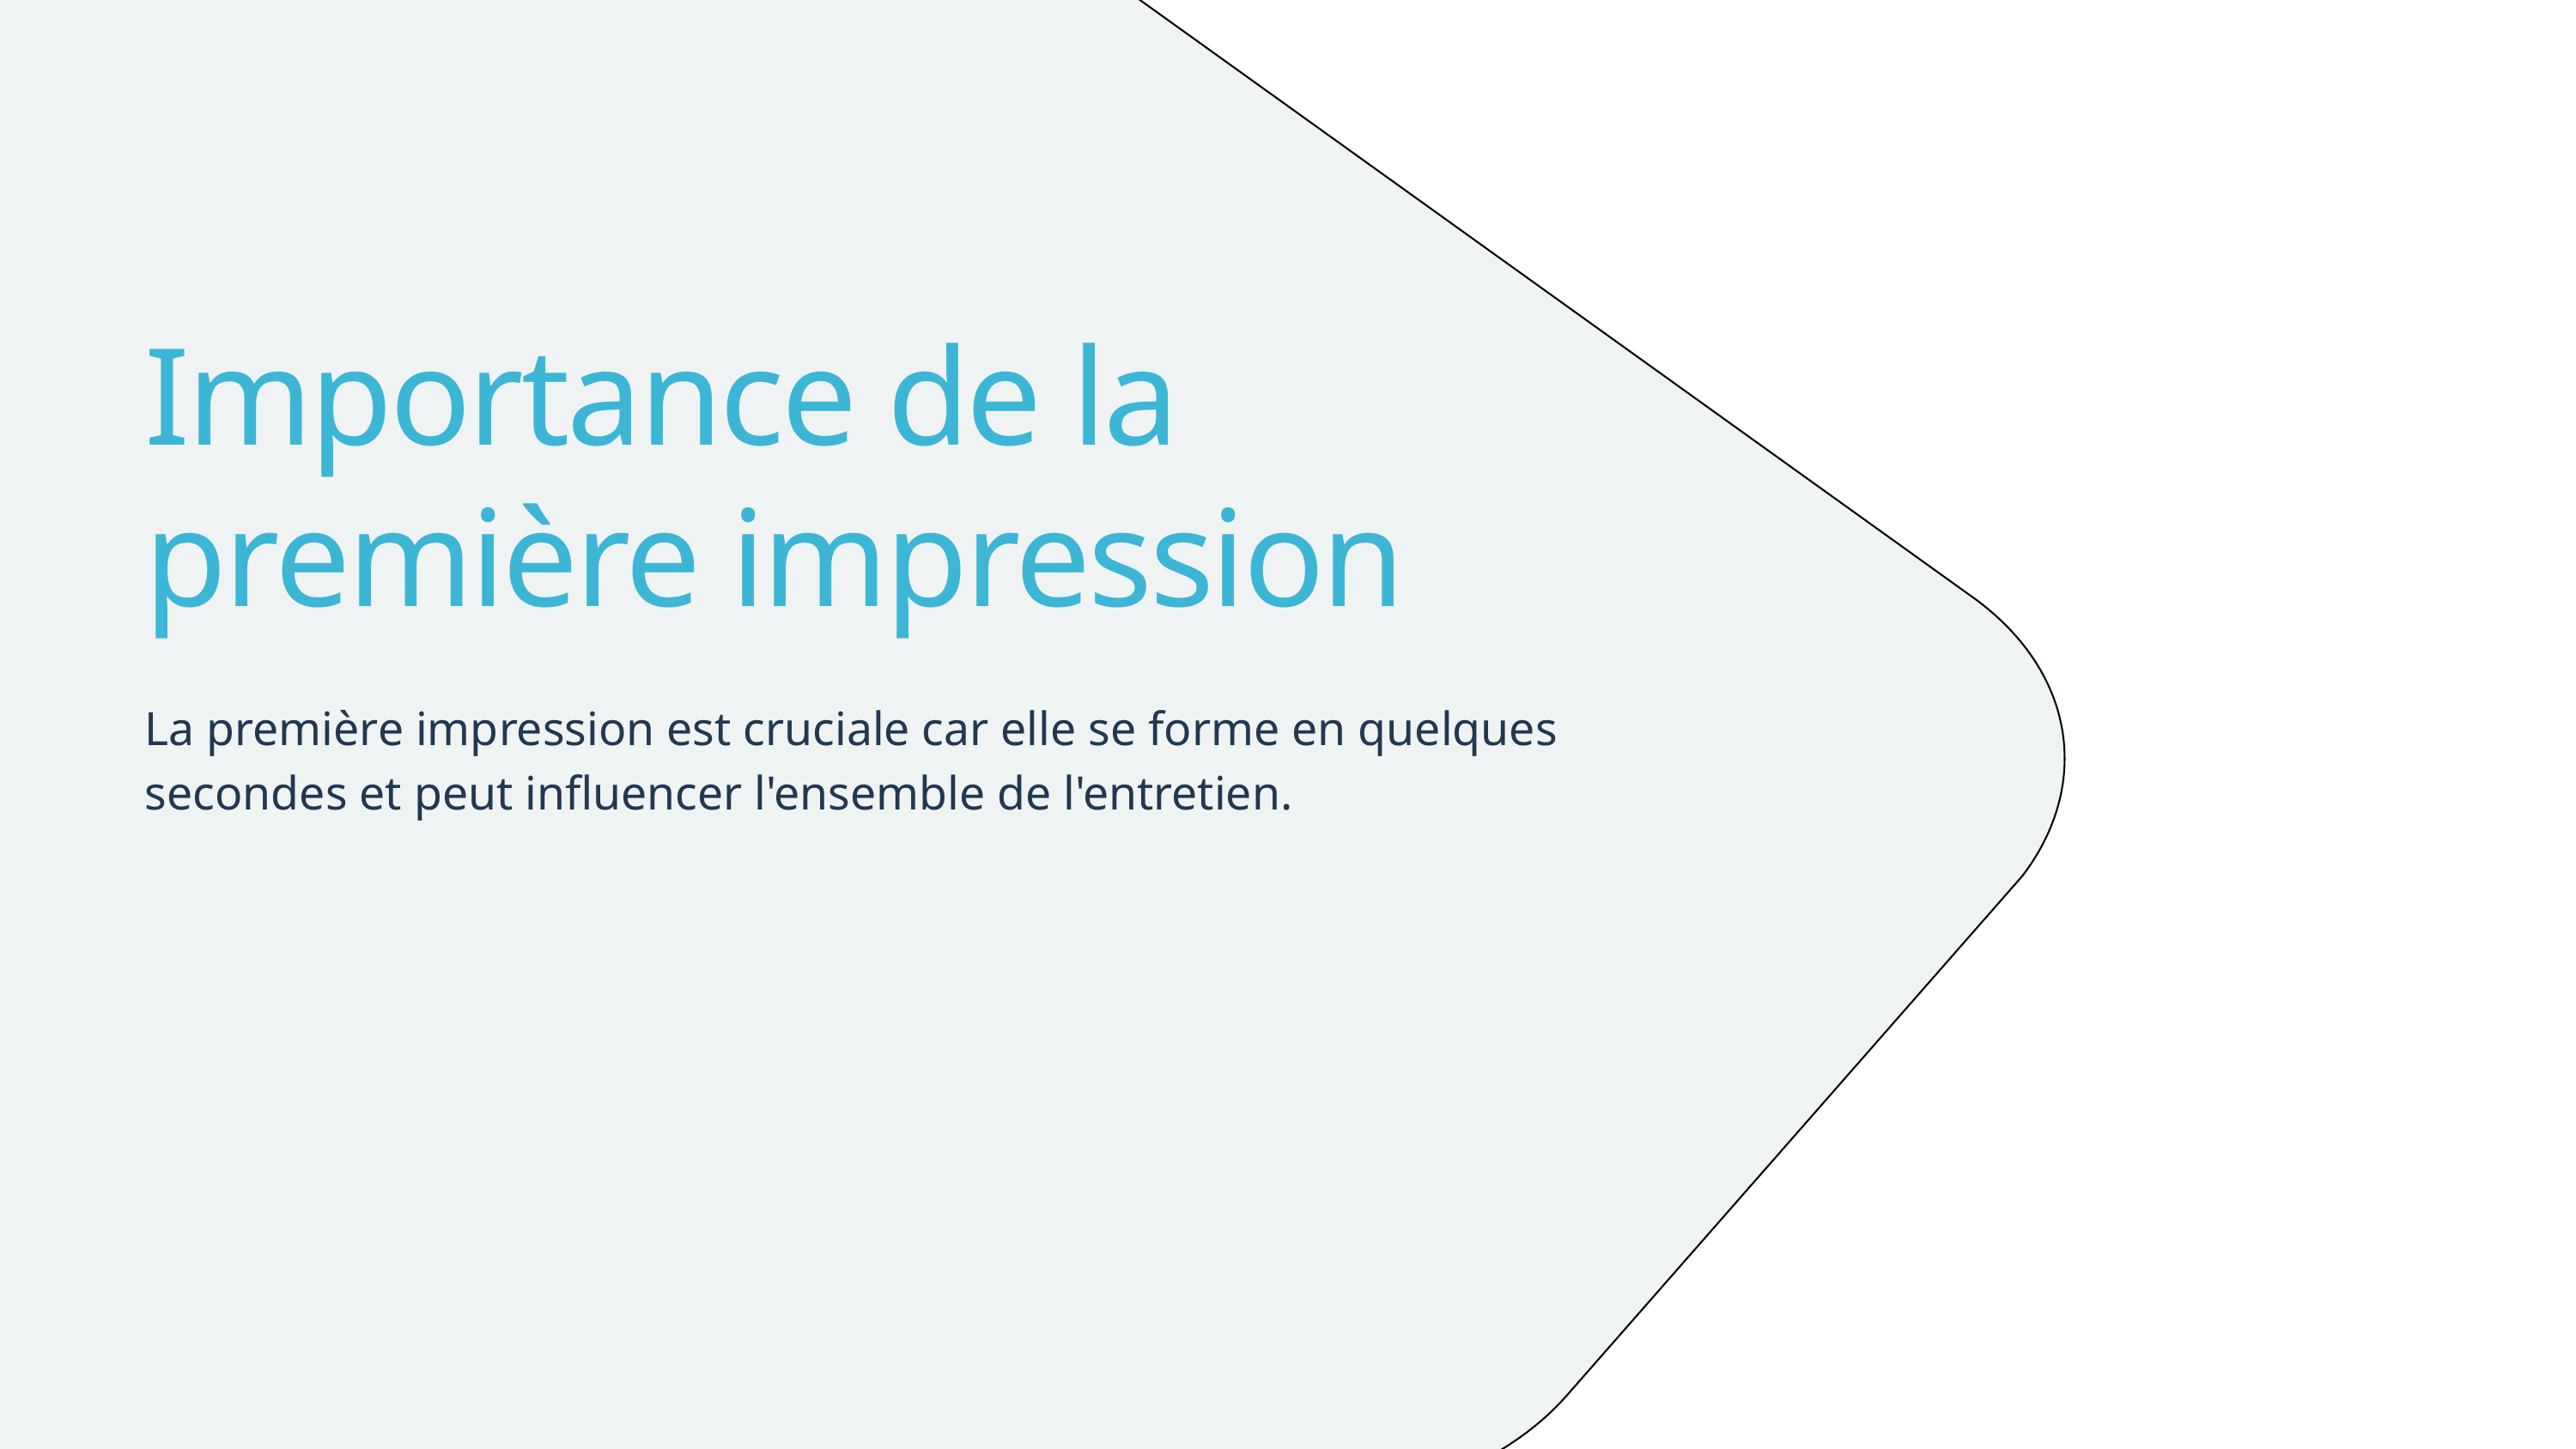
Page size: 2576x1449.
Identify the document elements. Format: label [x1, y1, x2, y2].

text_box [0, 0, 2071, 1449]
text_box [144, 311, 1695, 826]
